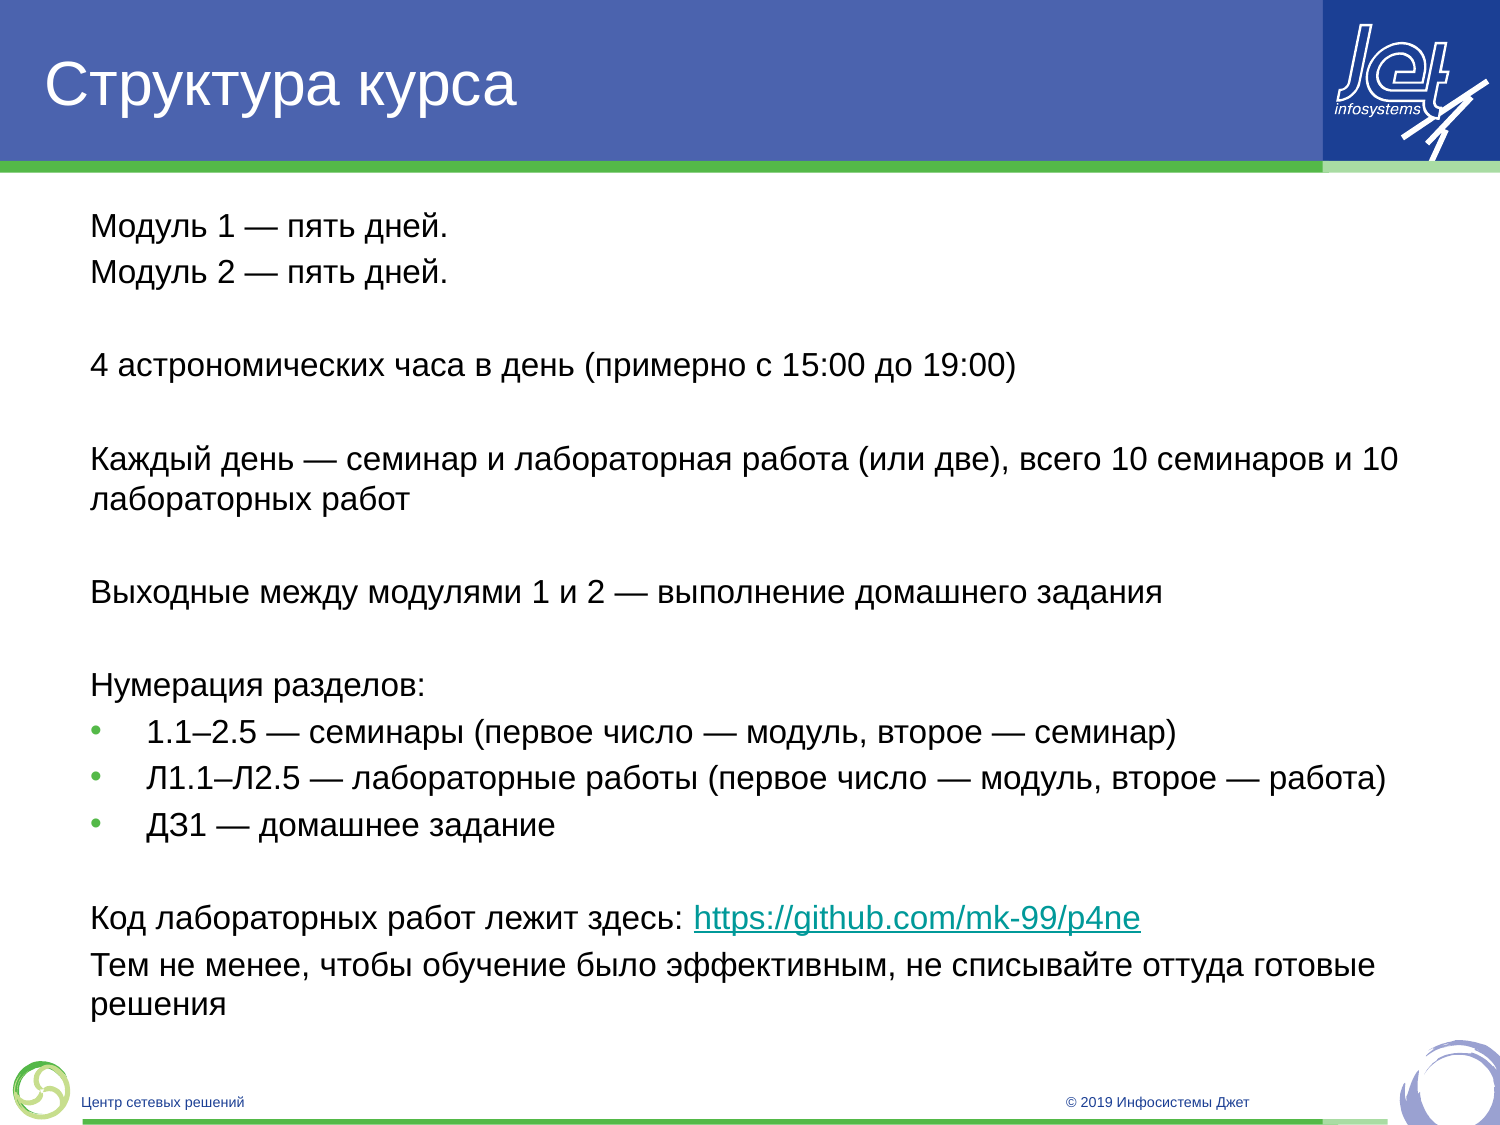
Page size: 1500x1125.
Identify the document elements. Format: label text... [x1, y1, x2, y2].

list Модуль 1 — пять дней. Модуль 2 — пять дней. 4 астрономических часа в день (примерно с 15:00 до 19:00) Каждый день — семинар и лабораторная работа (или две), всего 10 семинаров и 10 лабораторных работ Выходные между модулями 1 и 2 — выполнение домашнего задания Нумерация разделов: 1.1–2.5 — семинары (первое число — модуль, второе — семинар) Л1.1–Л2.5 — лабораторные работы (первое число — модуль, второе — работа) ДЗ1 — домашнее задание Код лабораторных работ лежит здесь: https://github.com/mk-99/p4ne Тем не менее, чтобы обучение было эффективным, не списывайте оттуда готовые решения [75, 196, 1459, 1059]
title Структура курса [29, 21, 1294, 140]
